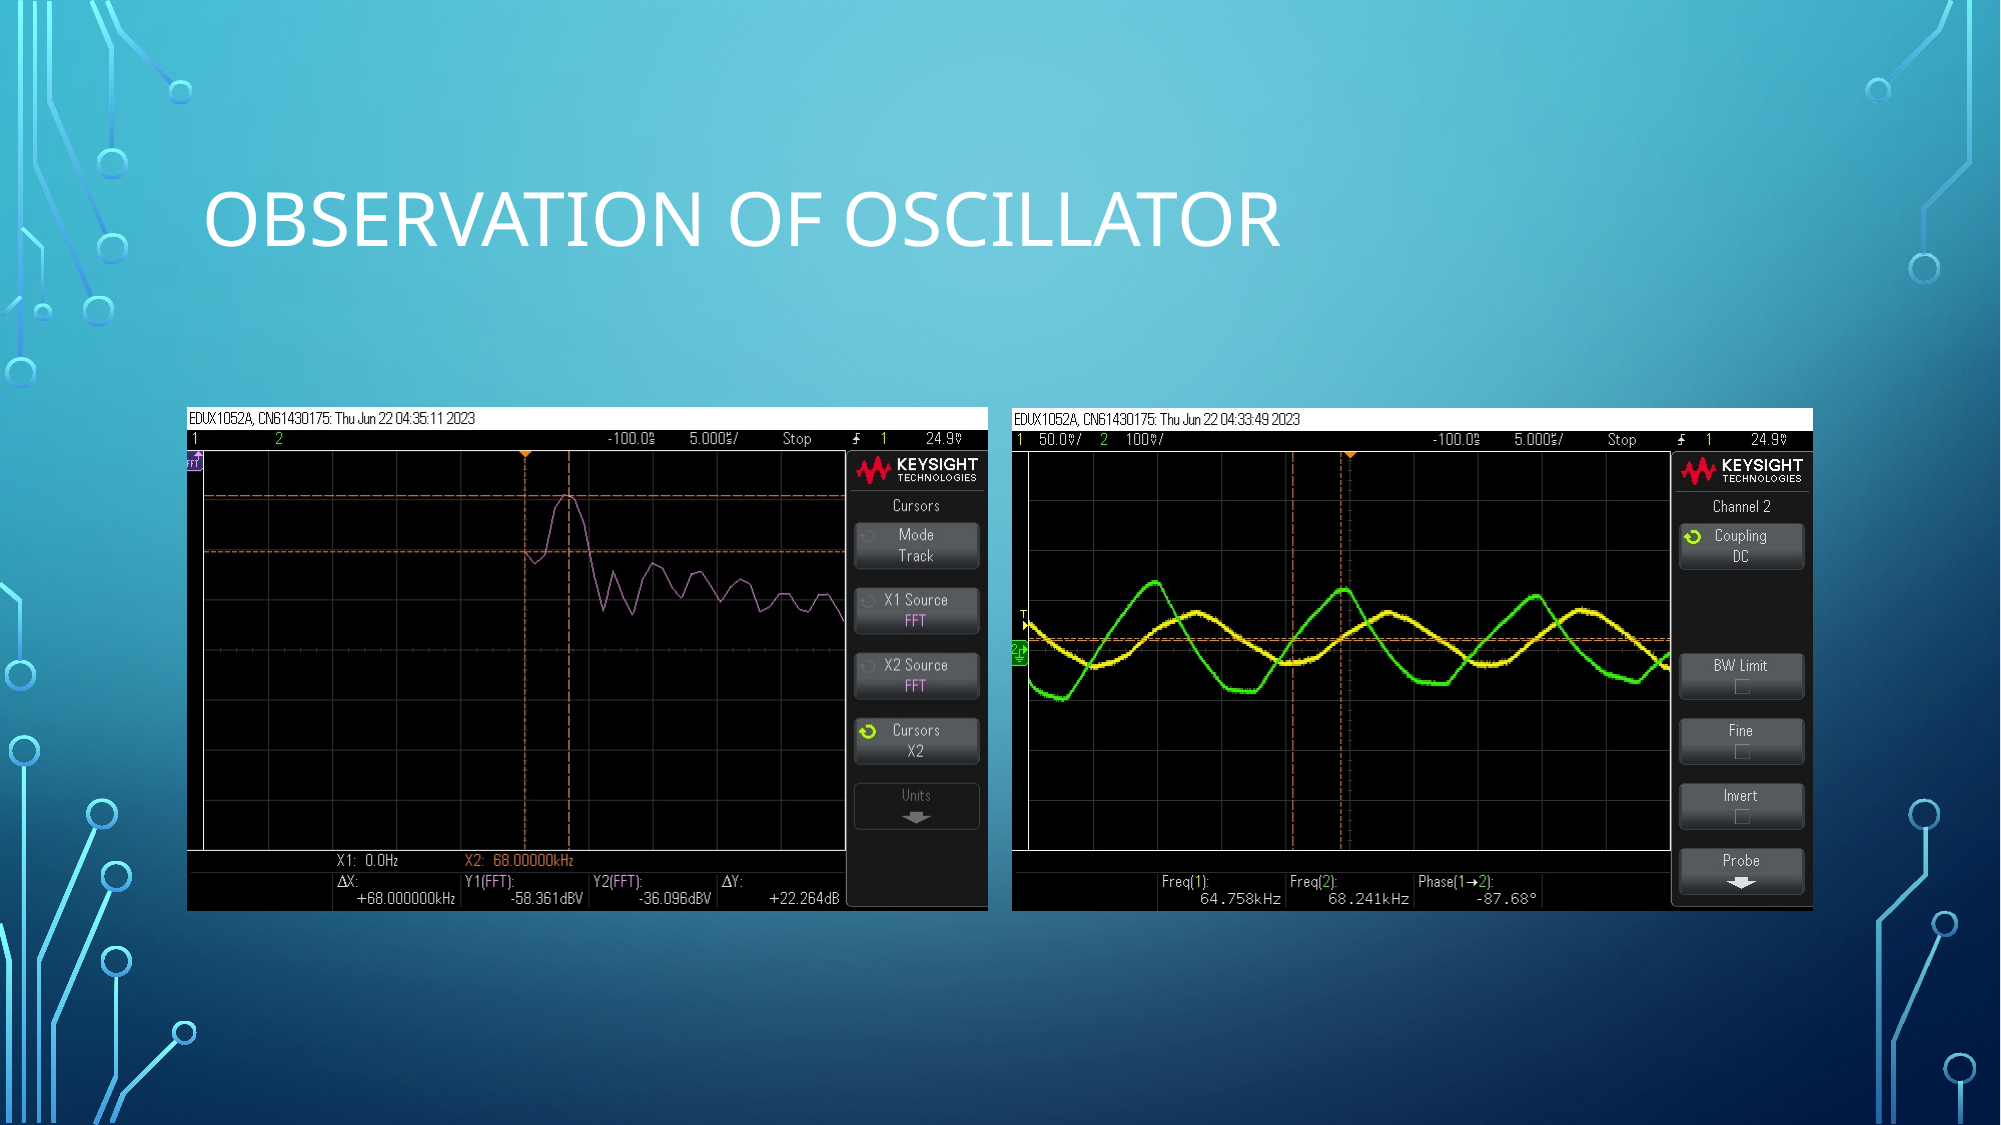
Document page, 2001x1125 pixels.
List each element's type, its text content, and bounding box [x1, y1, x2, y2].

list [186, 407, 988, 912]
title OBSERVATION OF OSCILLATOR [187, 101, 1813, 344]
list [1012, 407, 1813, 912]
